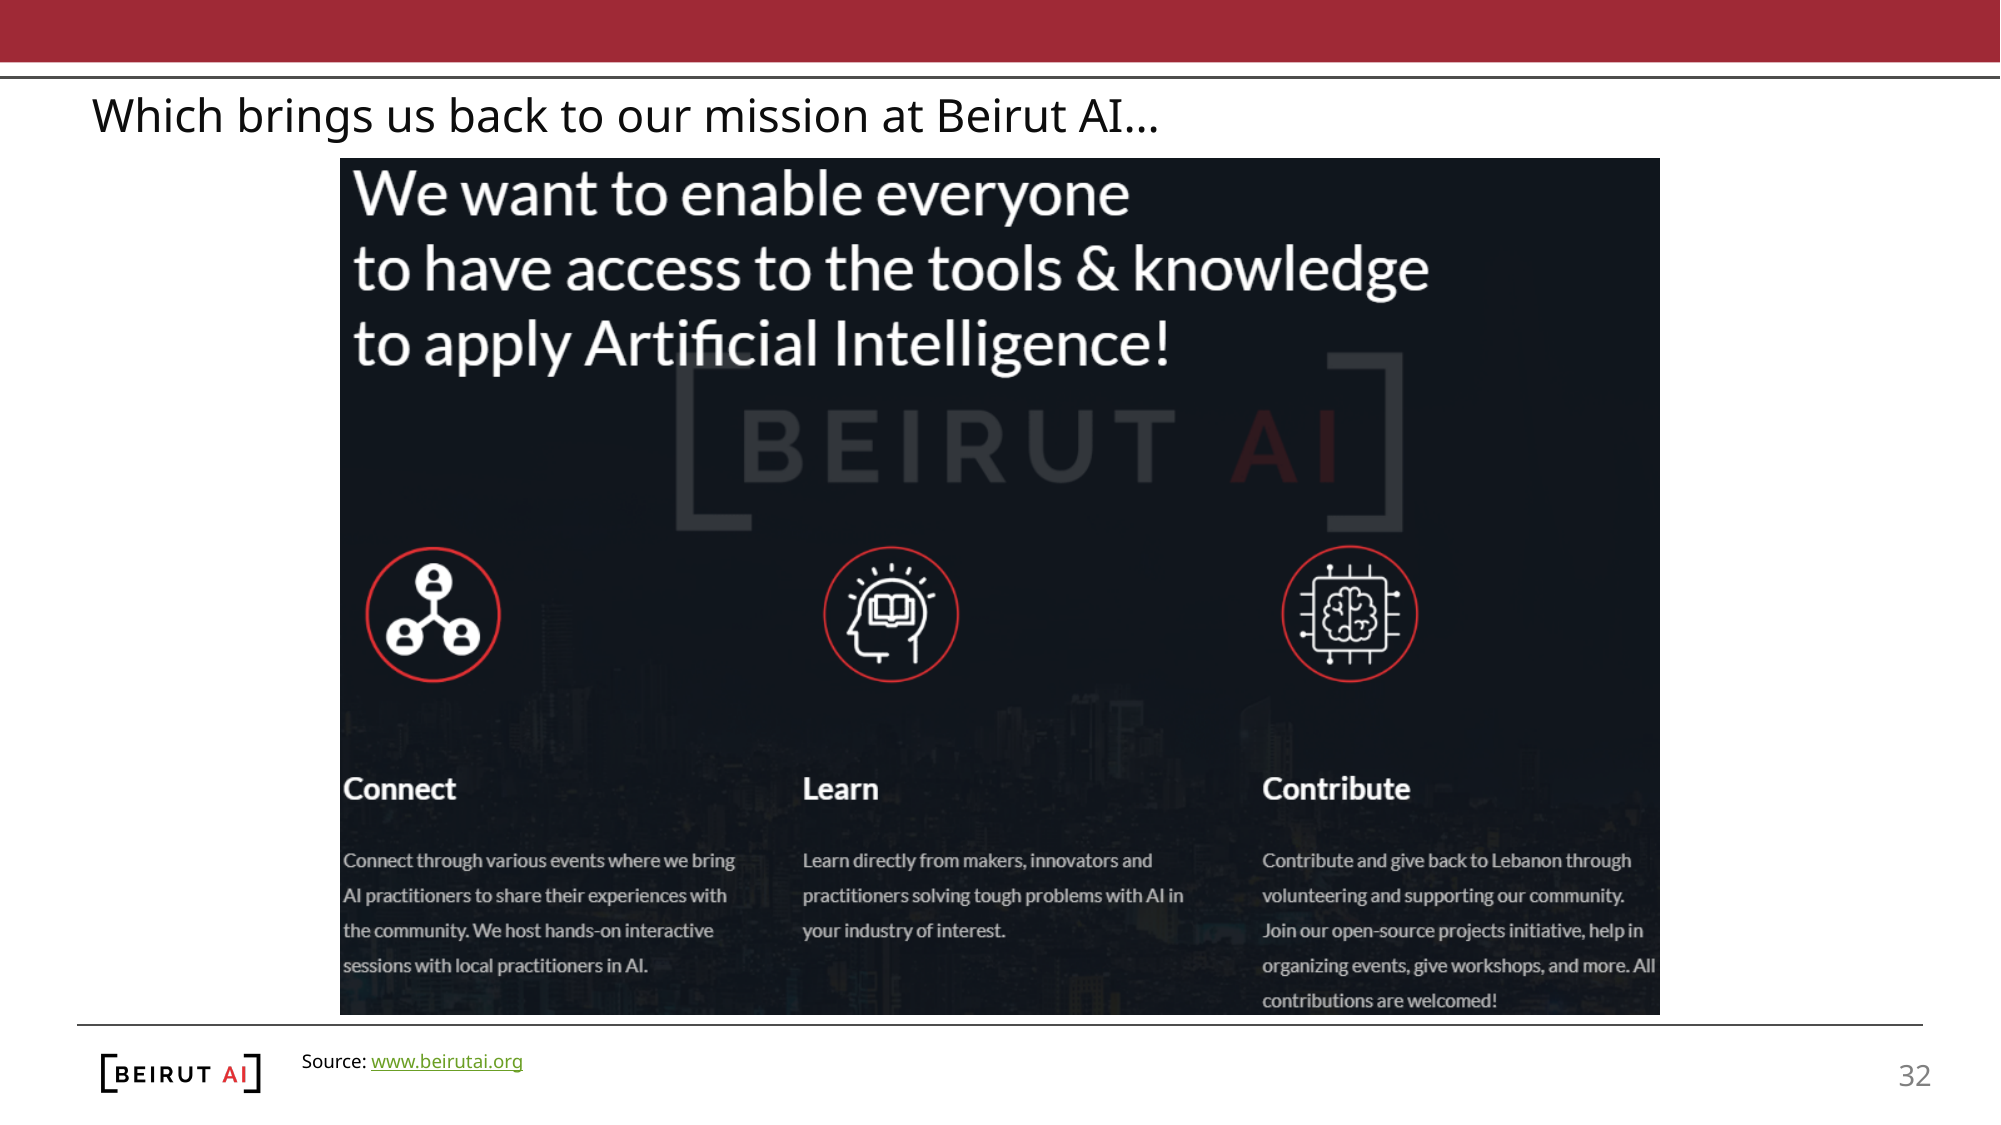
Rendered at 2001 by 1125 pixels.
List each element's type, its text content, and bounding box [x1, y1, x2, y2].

title Which brings us back to our mission at Beirut AI… [76, 79, 1924, 238]
picture [340, 158, 1660, 1016]
picture [43, 1005, 321, 1125]
list Source: www.beirutai.org [286, 1041, 1246, 1087]
